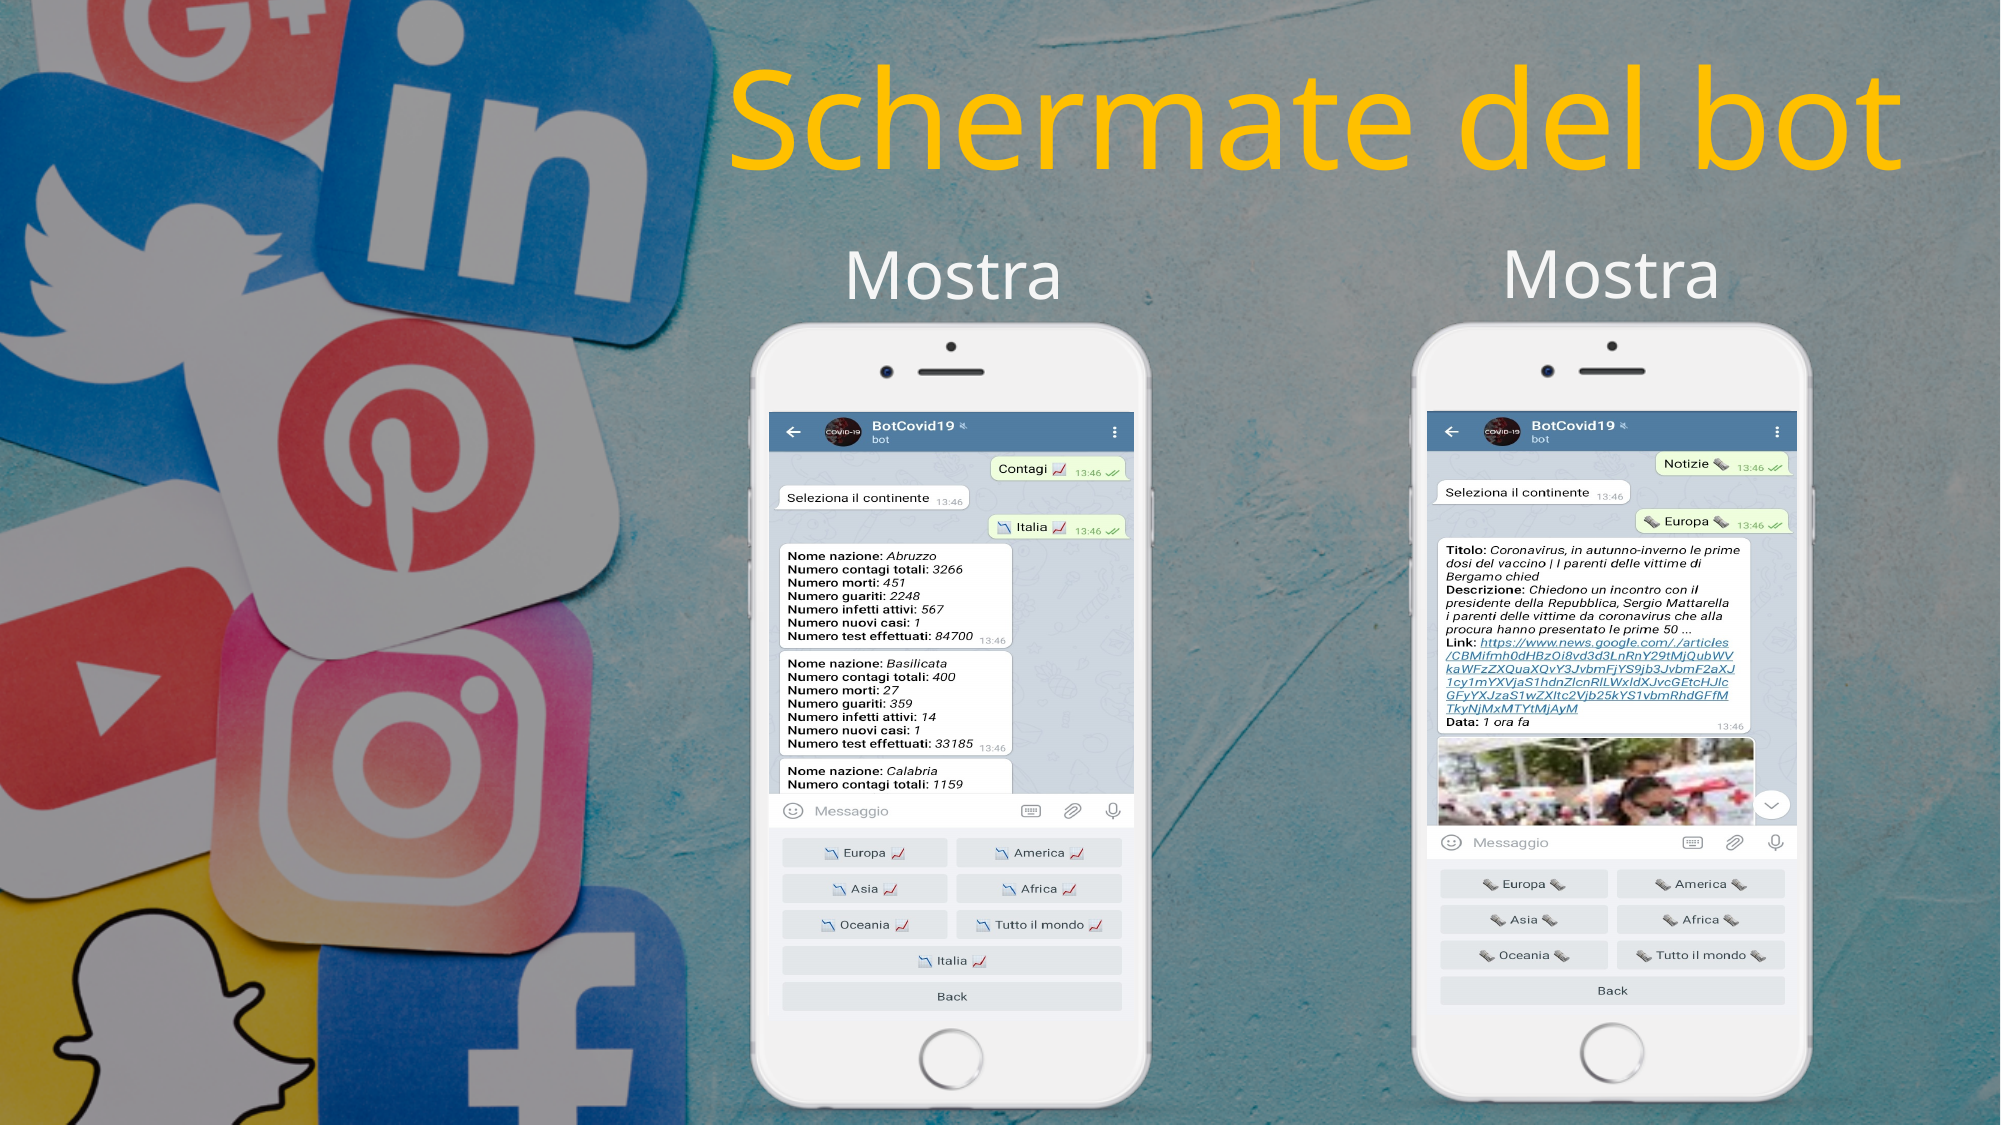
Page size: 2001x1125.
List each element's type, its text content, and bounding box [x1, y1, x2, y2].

text_box Schermate del bot [650, 24, 1980, 205]
text_box Mostra Notizie [1381, 224, 1844, 272]
text_box Mostra contagi [723, 225, 1186, 272]
picture [0, 0, 2001, 1125]
